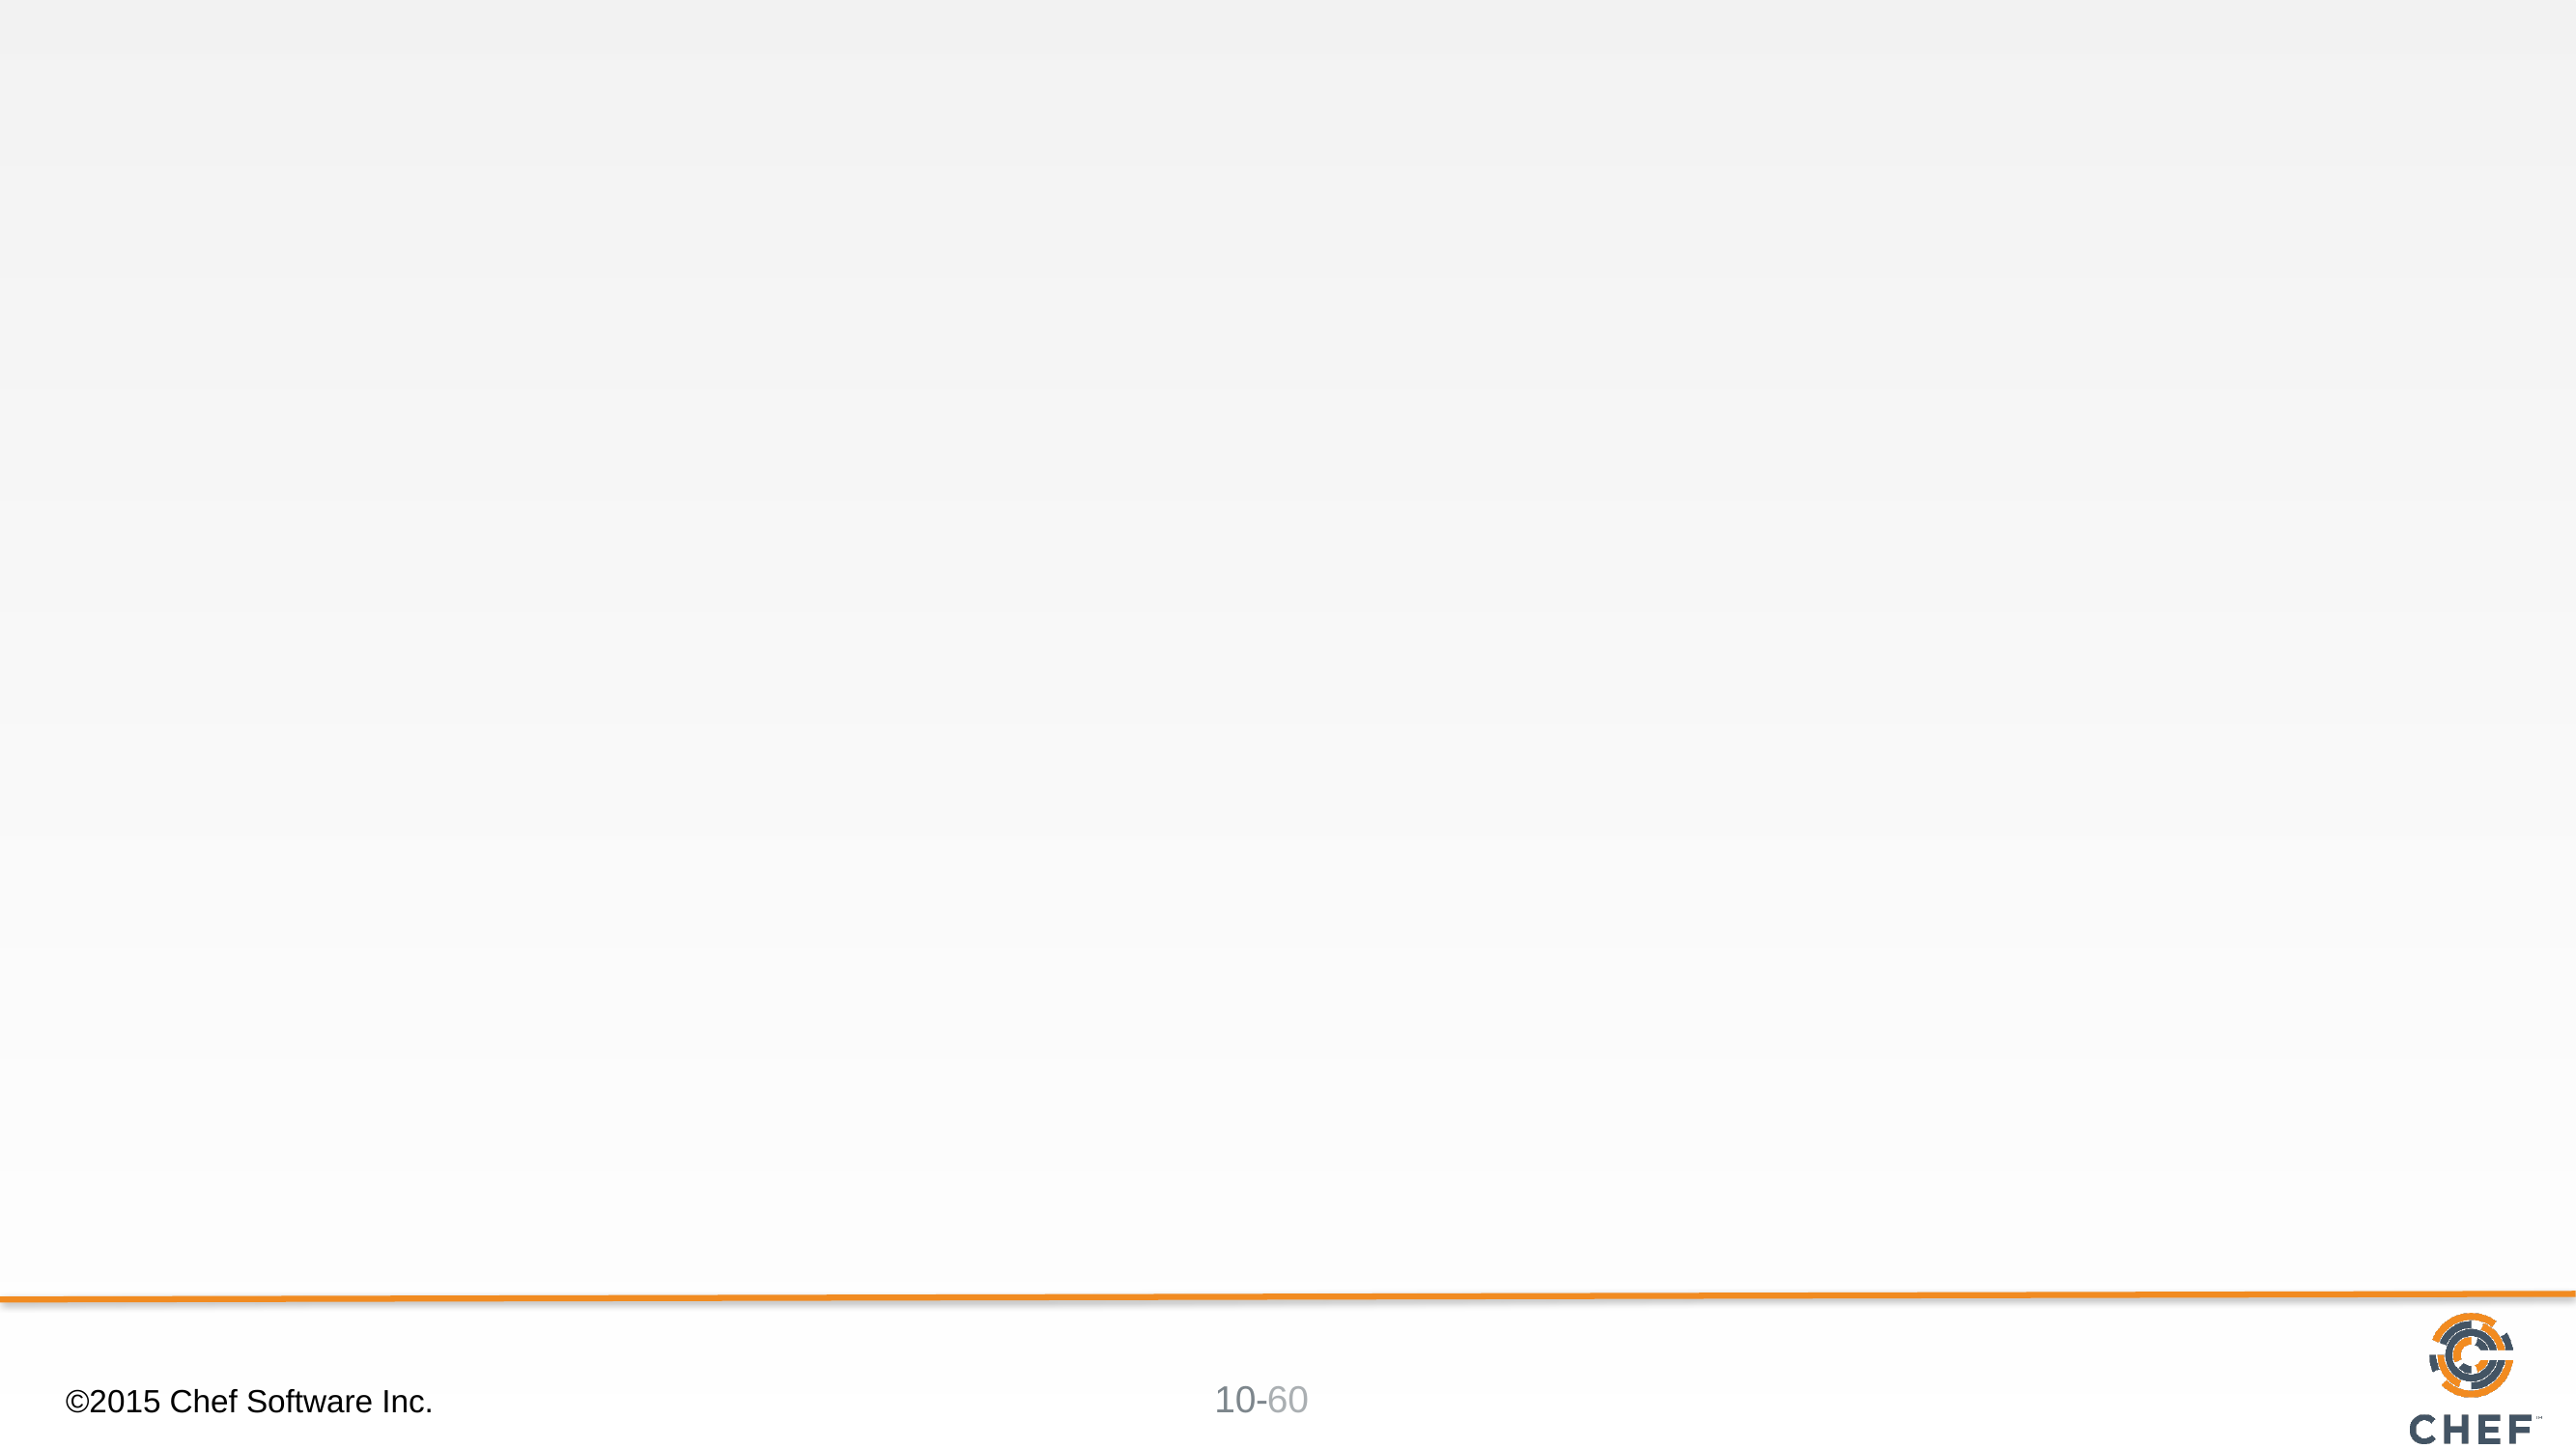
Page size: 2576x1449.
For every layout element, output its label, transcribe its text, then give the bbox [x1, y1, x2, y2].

footer ©2015 Chef Software Inc. [51, 1359, 952, 1440]
slide_number 60 [998, 1359, 1578, 1437]
picture [2399, 1297, 2550, 1449]
